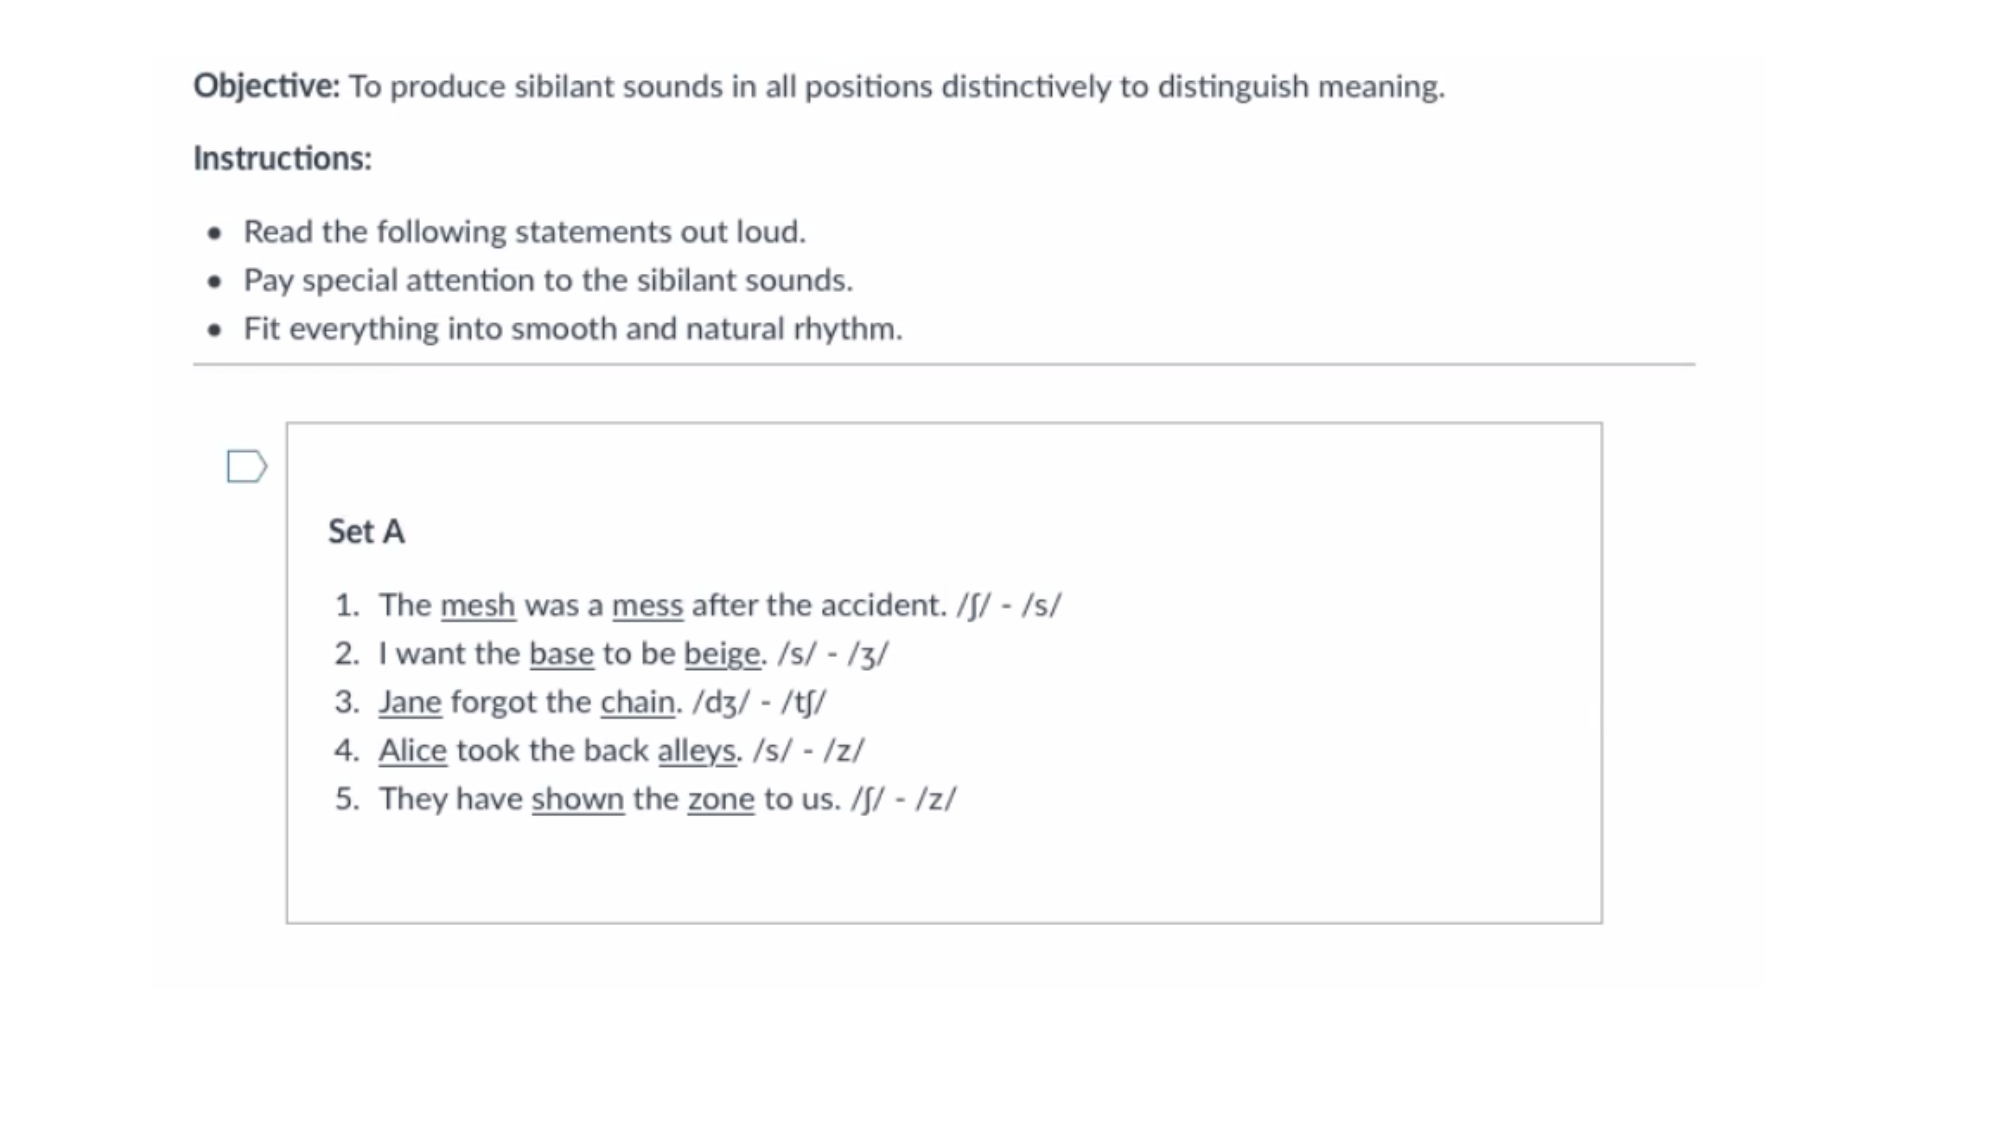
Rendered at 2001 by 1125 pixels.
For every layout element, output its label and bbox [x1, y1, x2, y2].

list [152, 55, 1765, 989]
